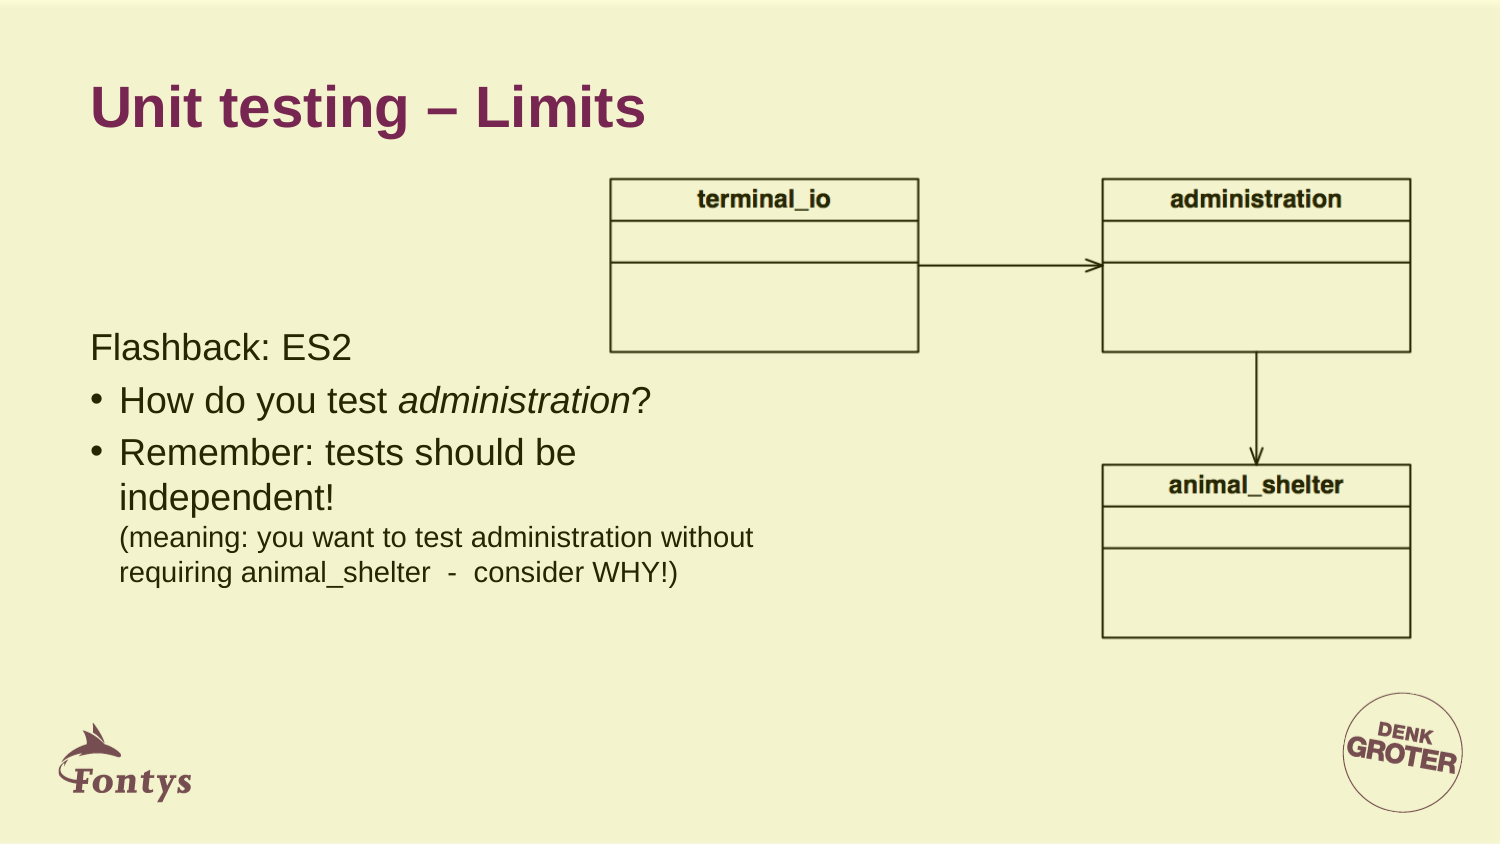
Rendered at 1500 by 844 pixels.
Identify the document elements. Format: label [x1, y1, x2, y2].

picture [601, 169, 1426, 654]
text_box [0, 0, 1500, 844]
